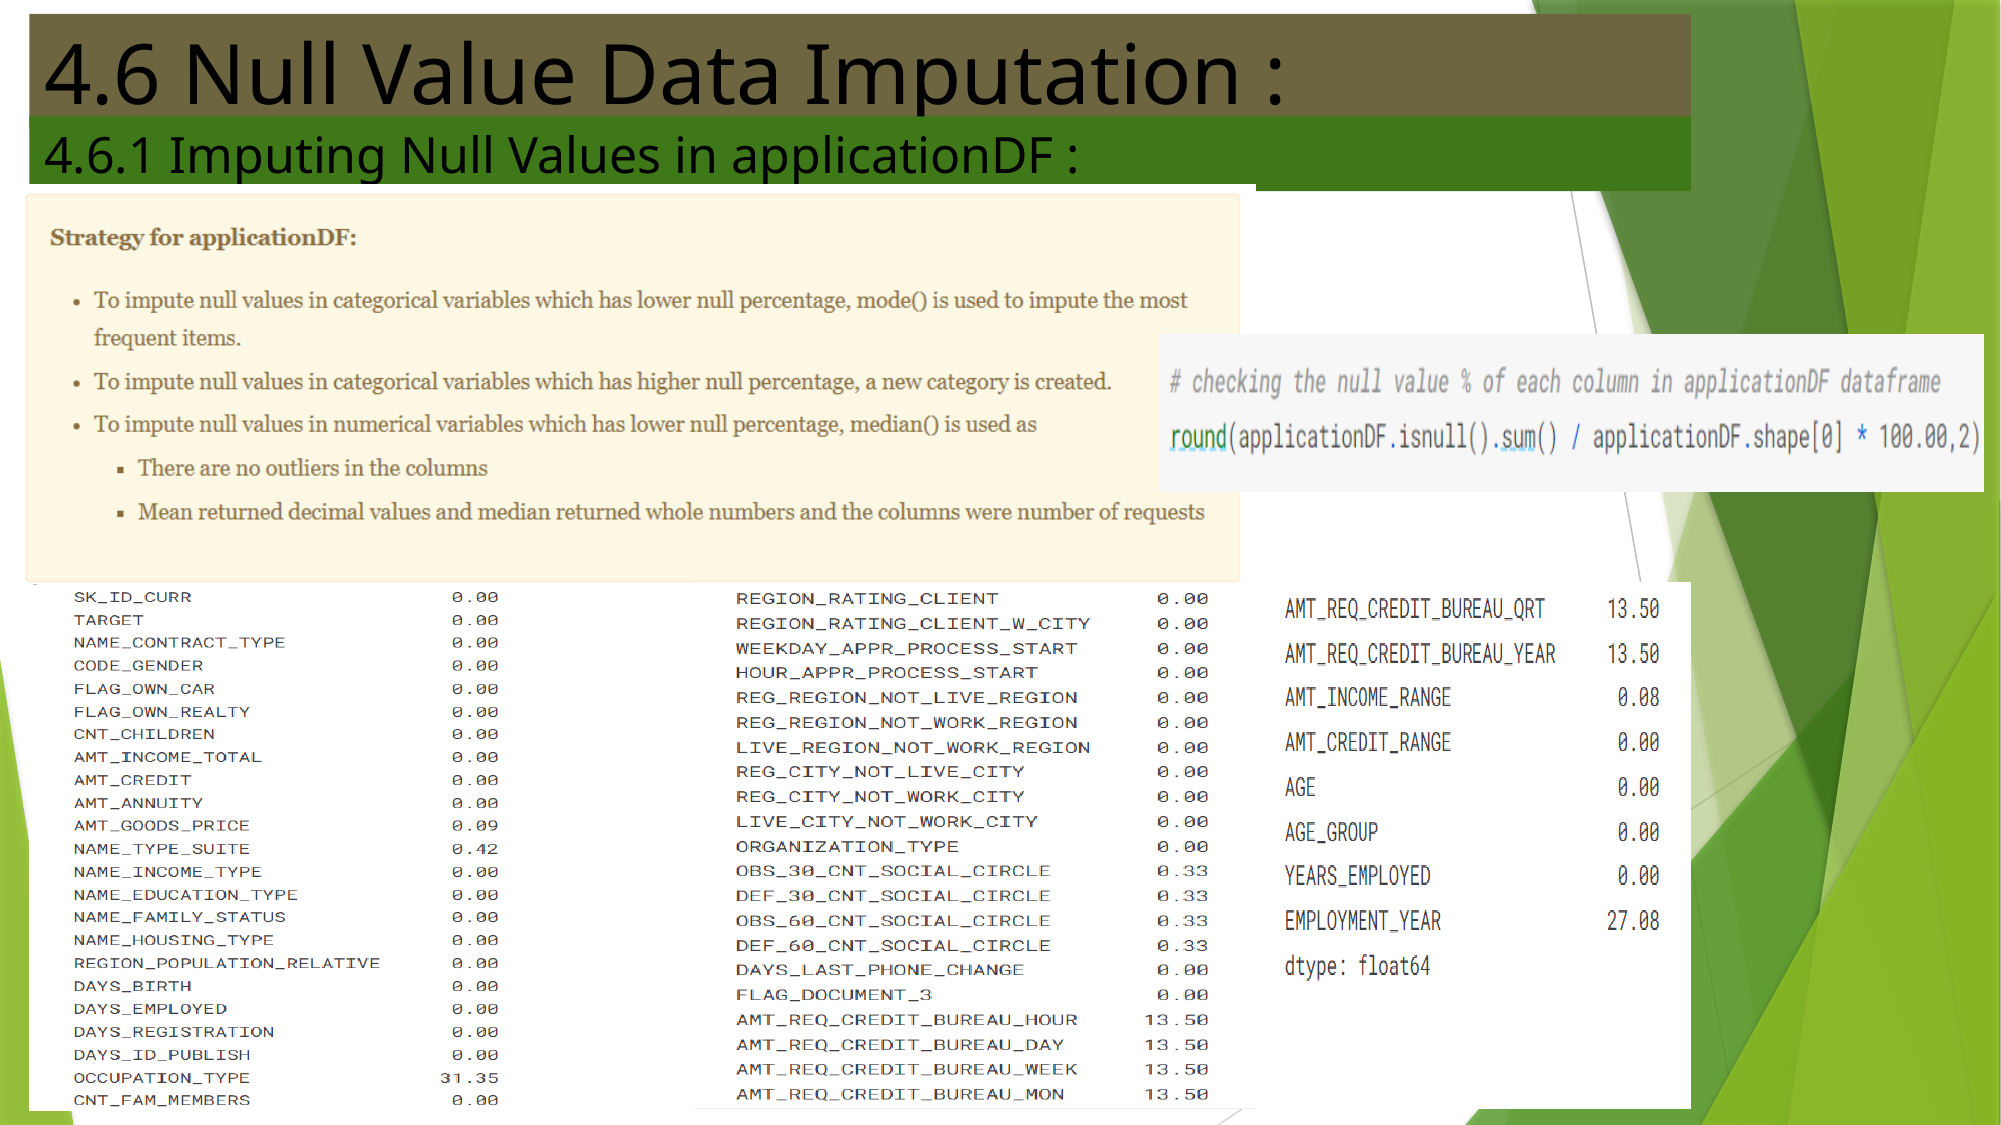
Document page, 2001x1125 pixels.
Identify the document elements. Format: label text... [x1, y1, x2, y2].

picture [15, 183, 1985, 1112]
text_box 4.6 Null Value Data Imputation : [29, 13, 1691, 116]
text_box 4.6.1 Imputing Null Values in applicationDF : [29, 116, 1691, 192]
